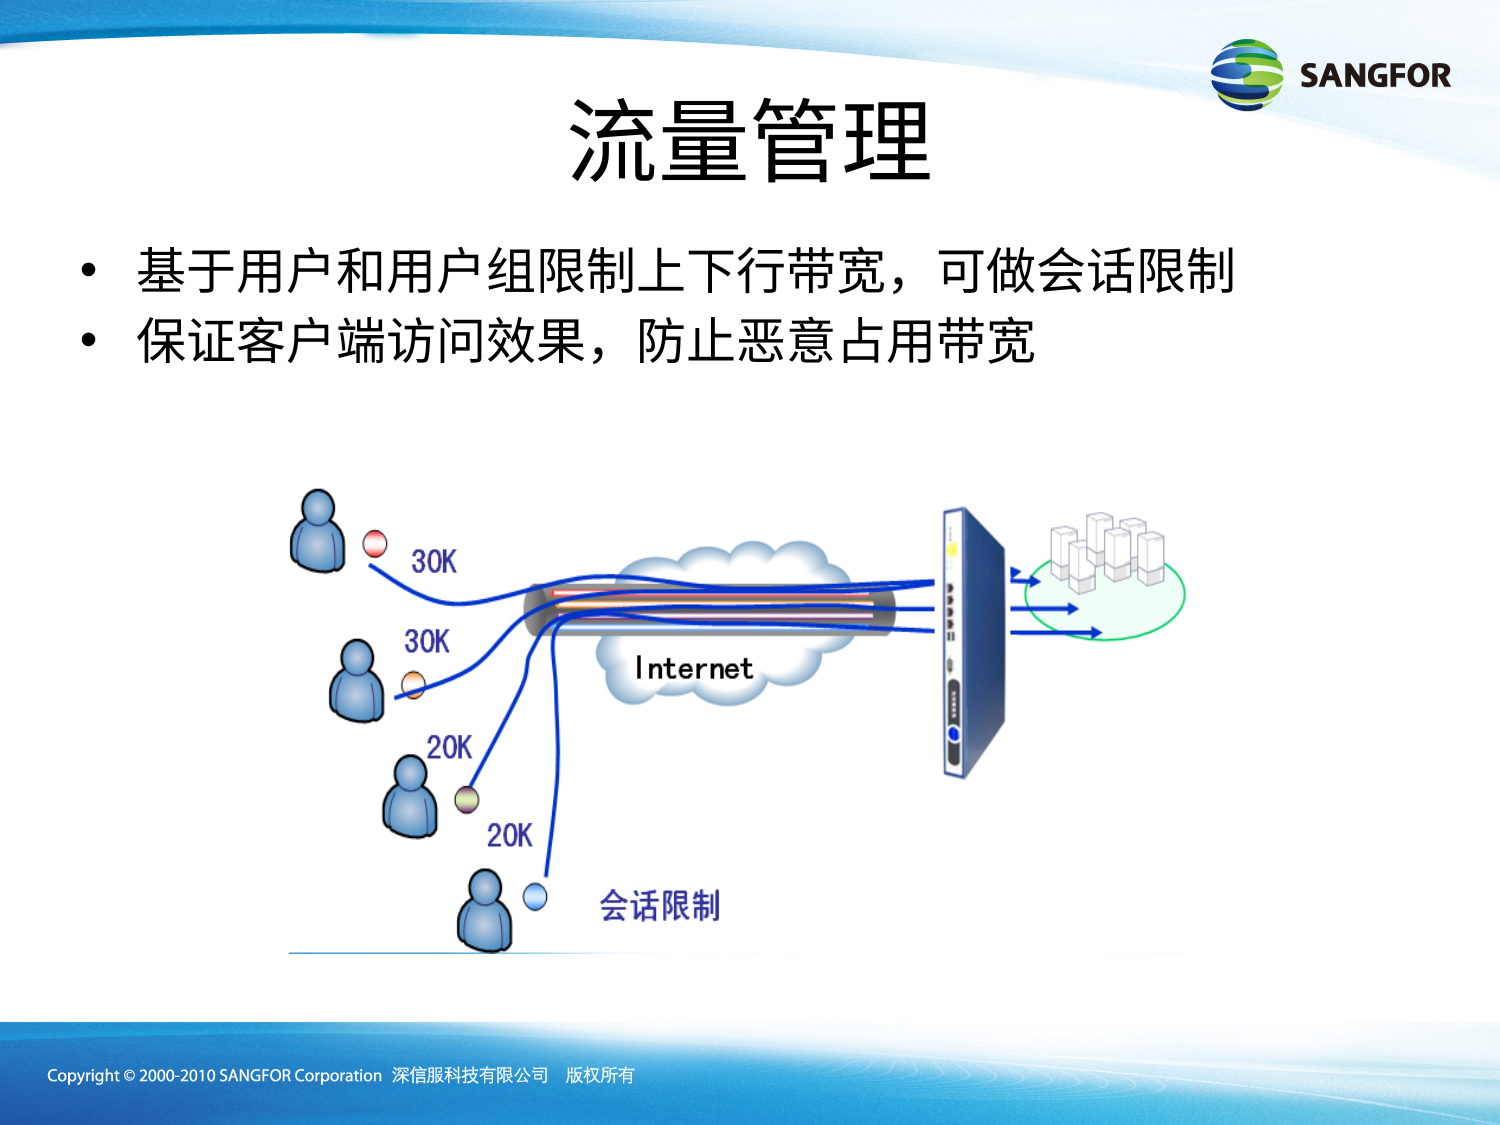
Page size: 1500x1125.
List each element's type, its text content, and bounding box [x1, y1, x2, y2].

title 流量管理 [74, 44, 1426, 233]
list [288, 467, 1188, 955]
list 基于用户和用户组限制上下行带宽，可做会话限制 保证客户端访问效果，防止恶意占用带宽 [64, 231, 1441, 422]
picture [0, 0, 1500, 1125]
